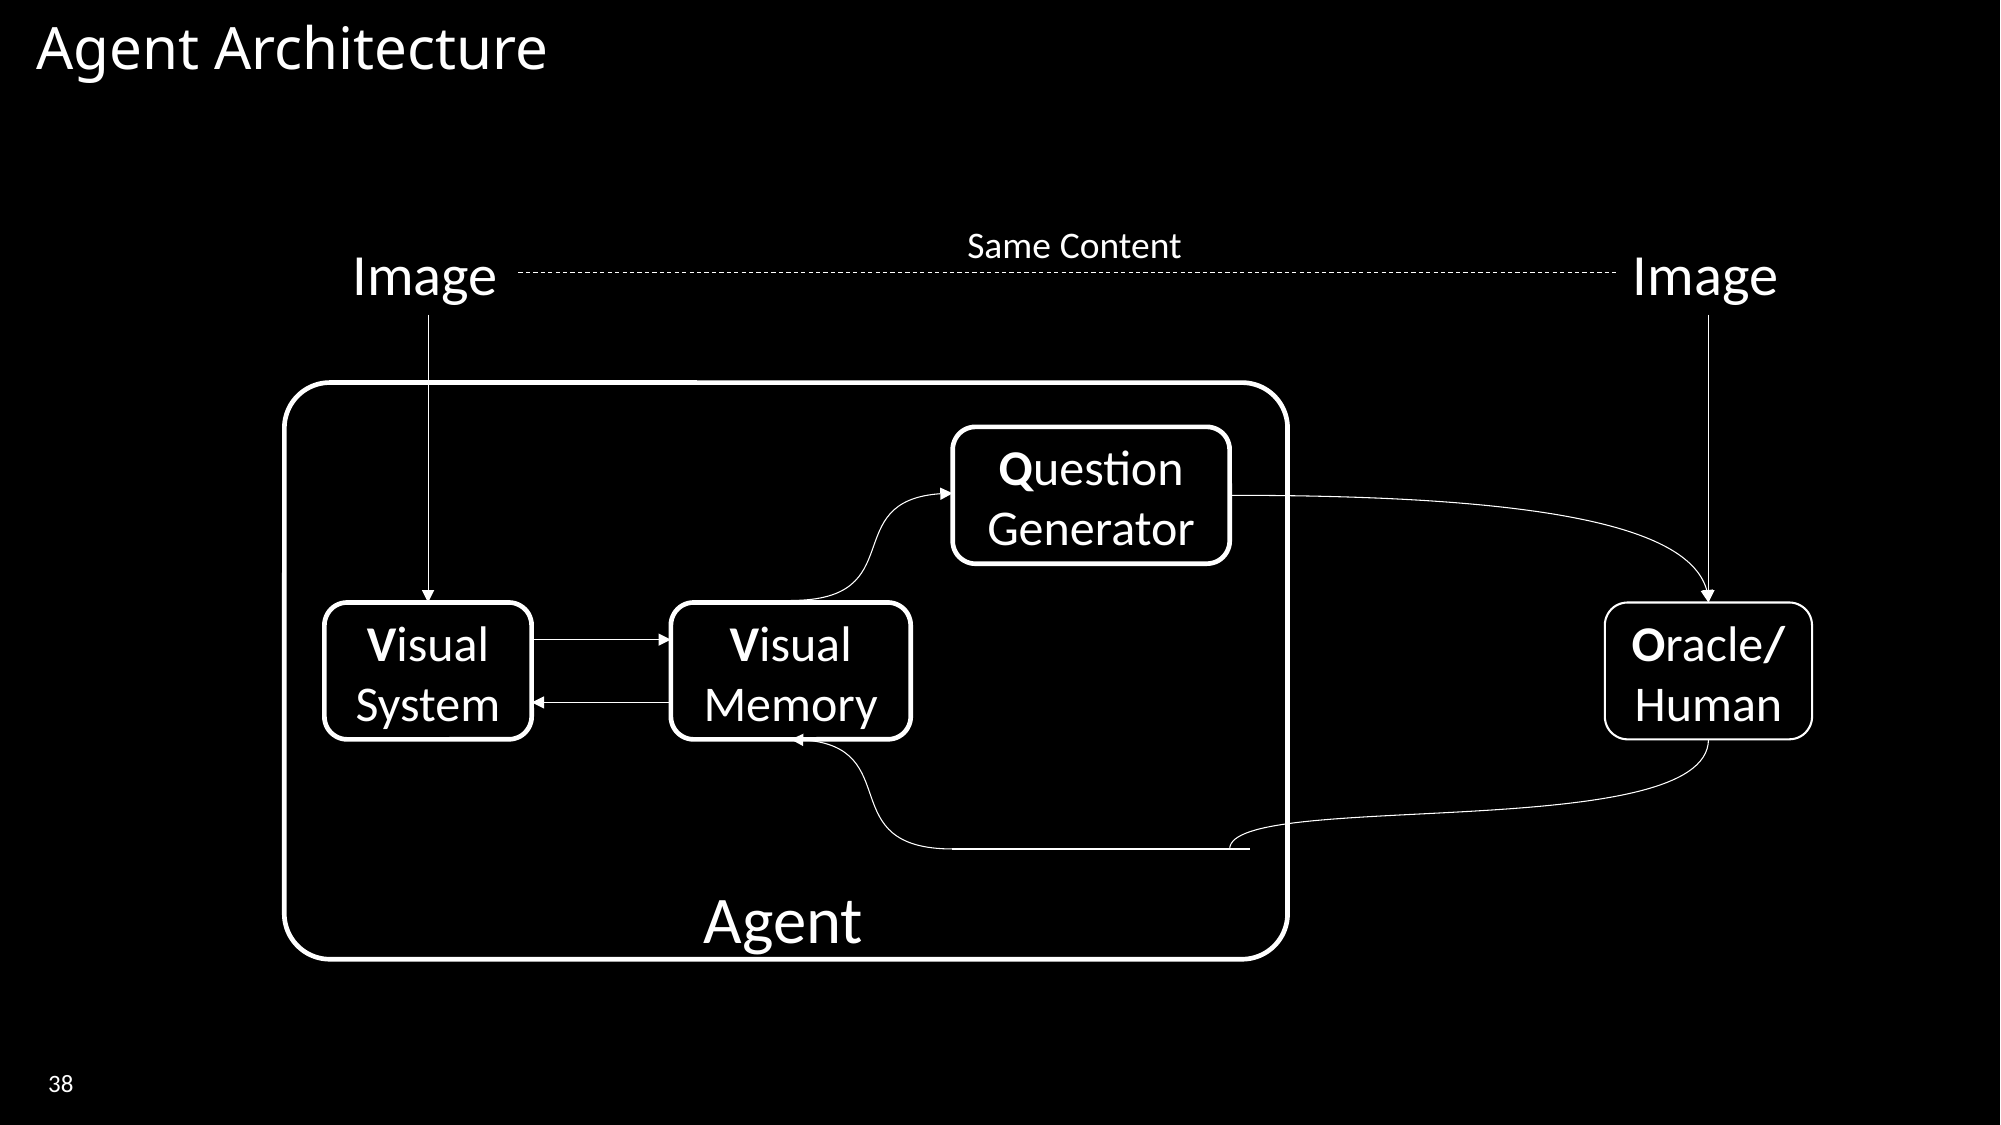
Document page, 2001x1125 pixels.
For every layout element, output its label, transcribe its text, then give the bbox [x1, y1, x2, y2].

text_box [1229, 495, 1708, 603]
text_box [790, 739, 953, 849]
text_box Question Generator [951, 425, 1231, 565]
text_box Image [337, 229, 519, 315]
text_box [818, 465, 926, 628]
text_box Oracle/Human [1603, 601, 1814, 741]
text_box [283, 381, 1289, 961]
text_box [1414, 554, 1524, 1034]
text_box Visual Memory [669, 601, 912, 741]
text_box Agent Architecture [21, 32, 2000, 70]
text_box Agent [689, 869, 892, 965]
text_box Image [1618, 229, 1799, 315]
slide_number 38 [33, 1052, 484, 1113]
text_box Same Content [952, 213, 1215, 272]
text_box Visual System [323, 601, 533, 741]
